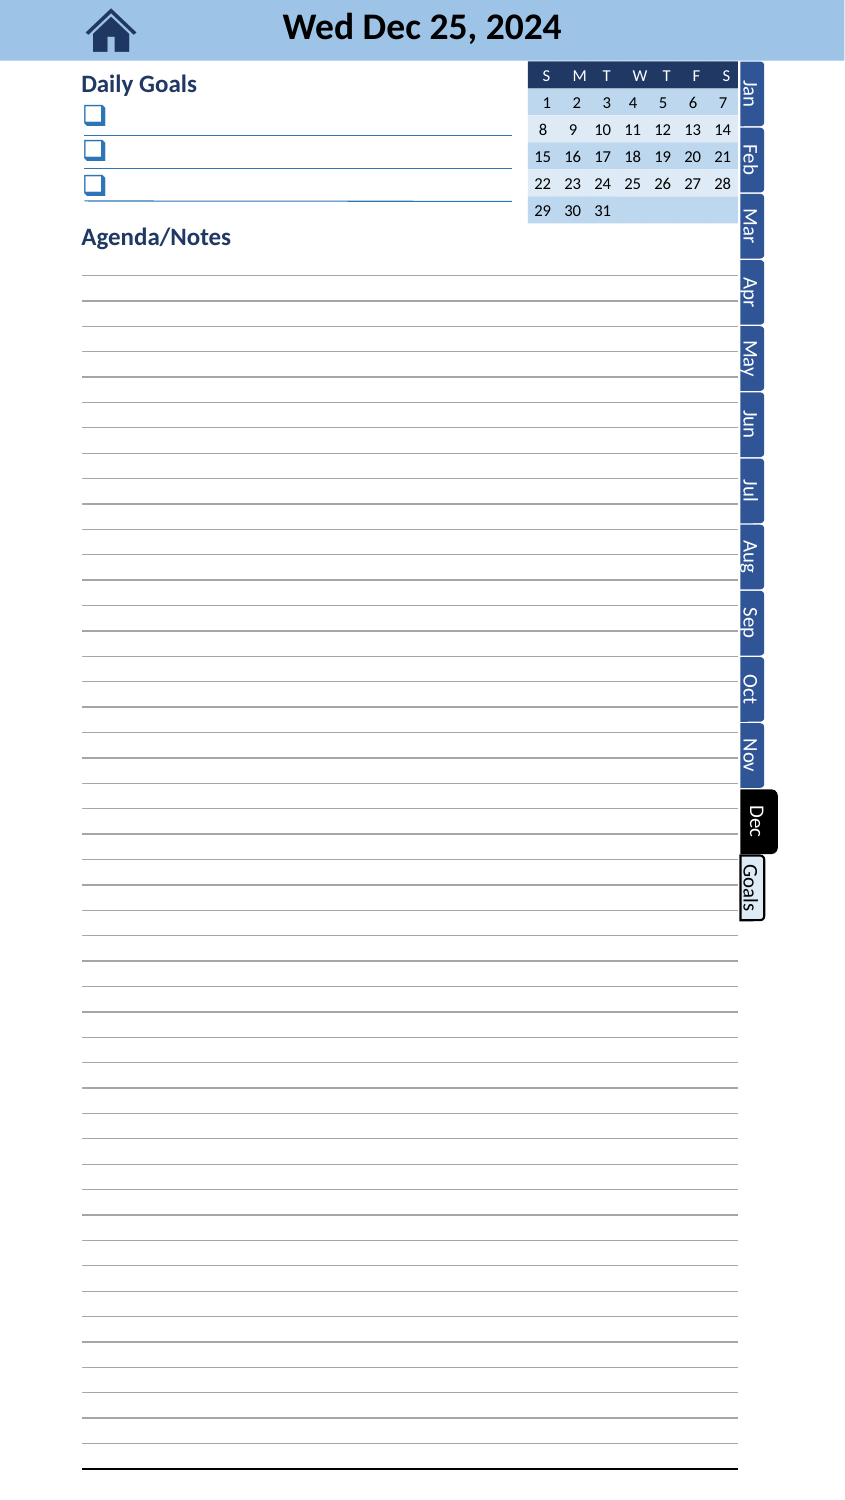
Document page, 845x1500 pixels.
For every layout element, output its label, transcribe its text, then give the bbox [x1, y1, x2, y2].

list Wed Dec 25, 2024 [190, 0, 655, 61]
picture [82, 1, 140, 59]
